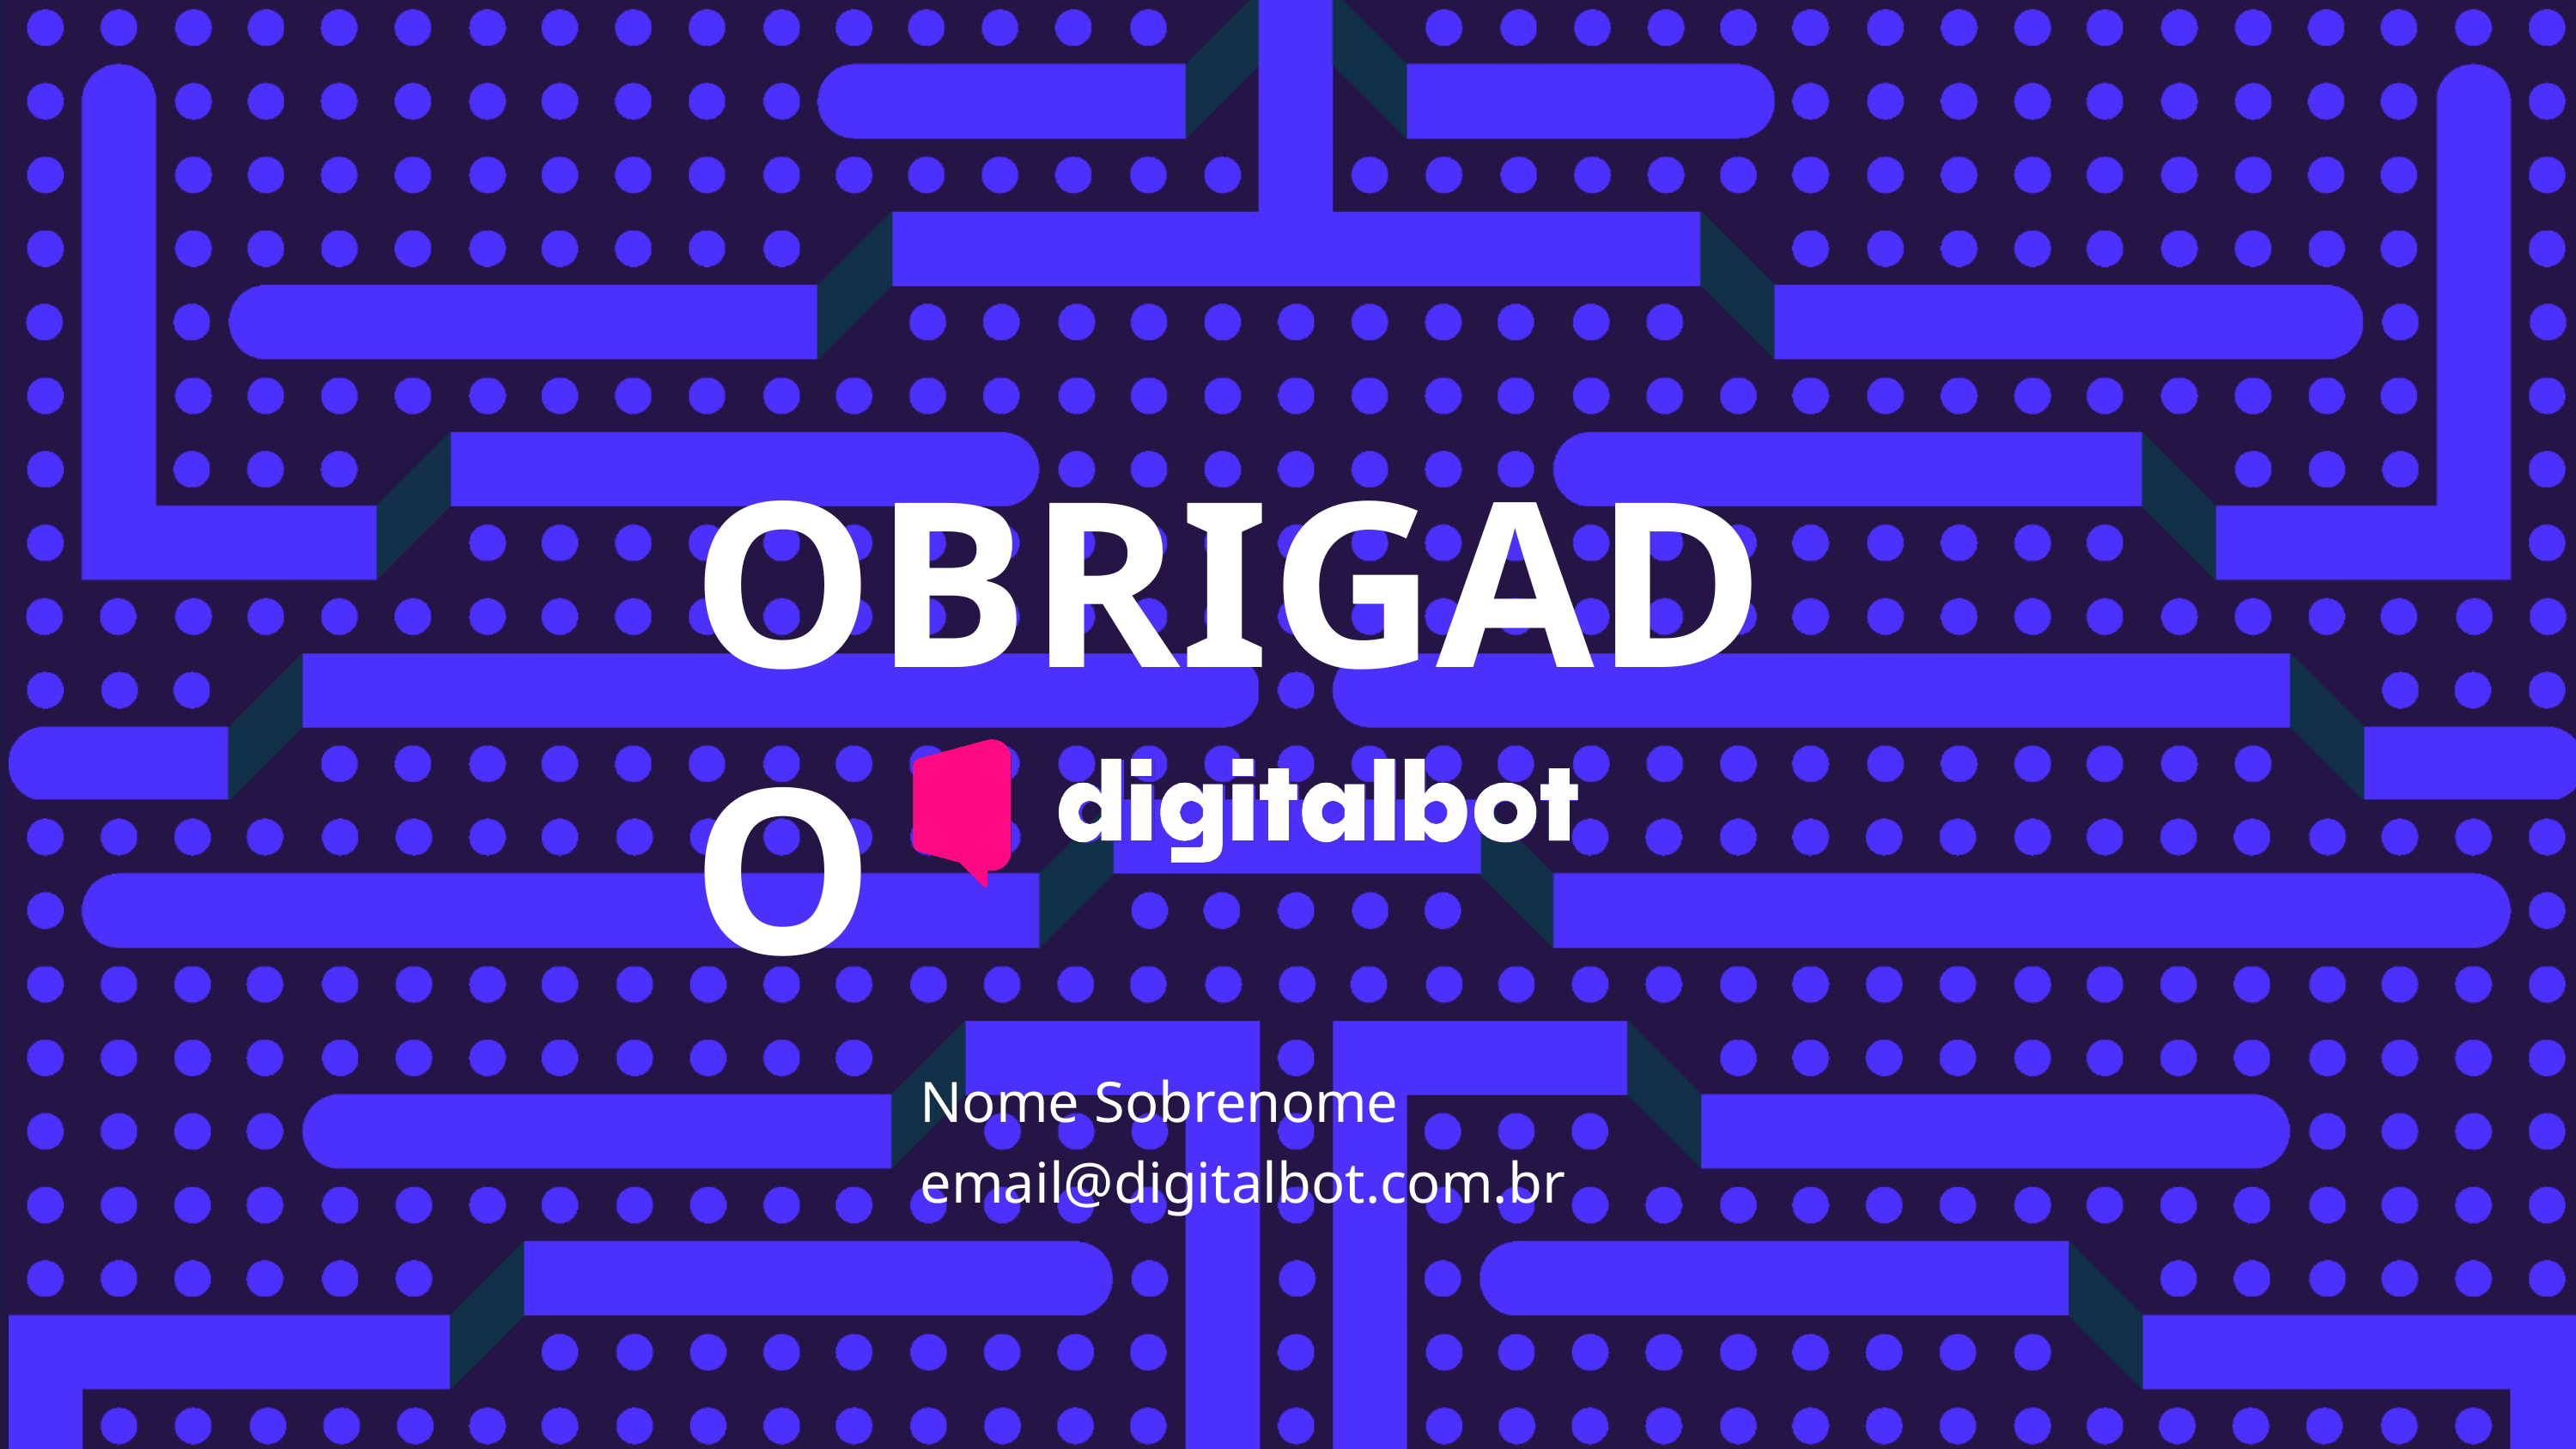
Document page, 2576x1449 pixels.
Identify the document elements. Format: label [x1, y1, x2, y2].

picture [8, 0, 2576, 1449]
text_box [882, 691, 1611, 911]
